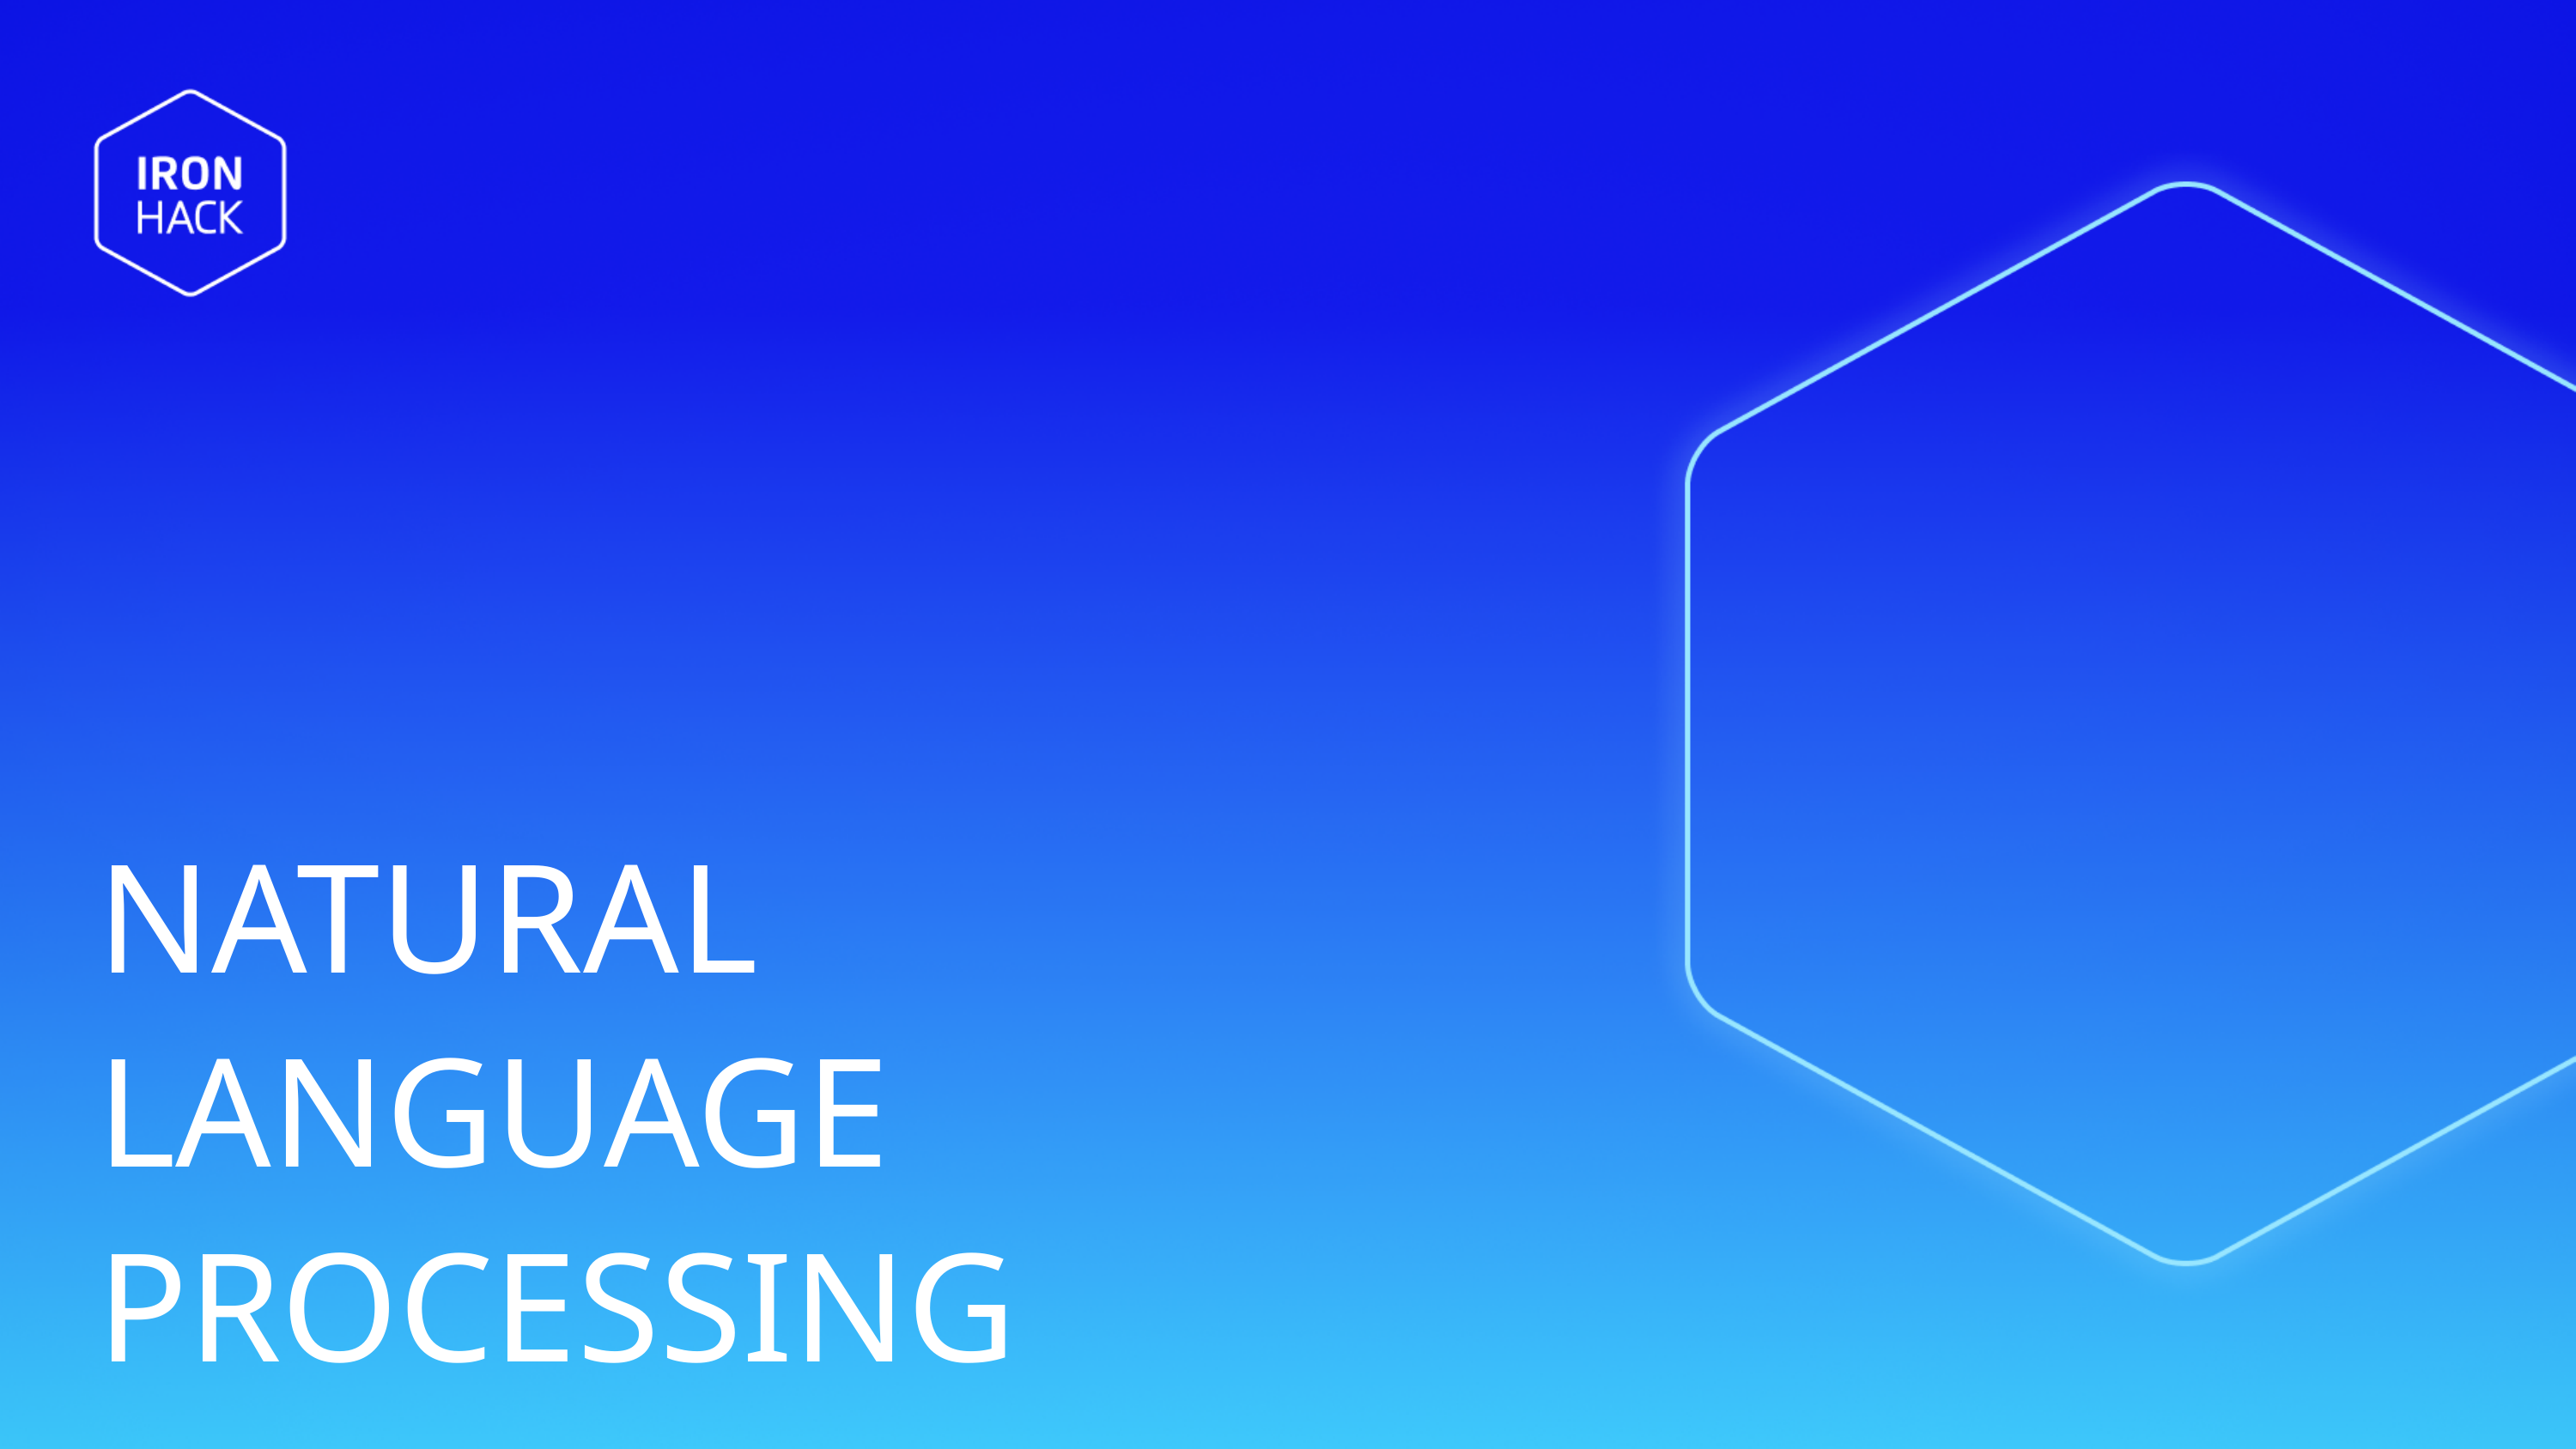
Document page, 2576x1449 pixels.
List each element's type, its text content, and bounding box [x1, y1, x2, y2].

text_box [0, 0, 2576, 1449]
text_box NATURAL LANGUAGE PROCESSING [97, 808, 1589, 1392]
